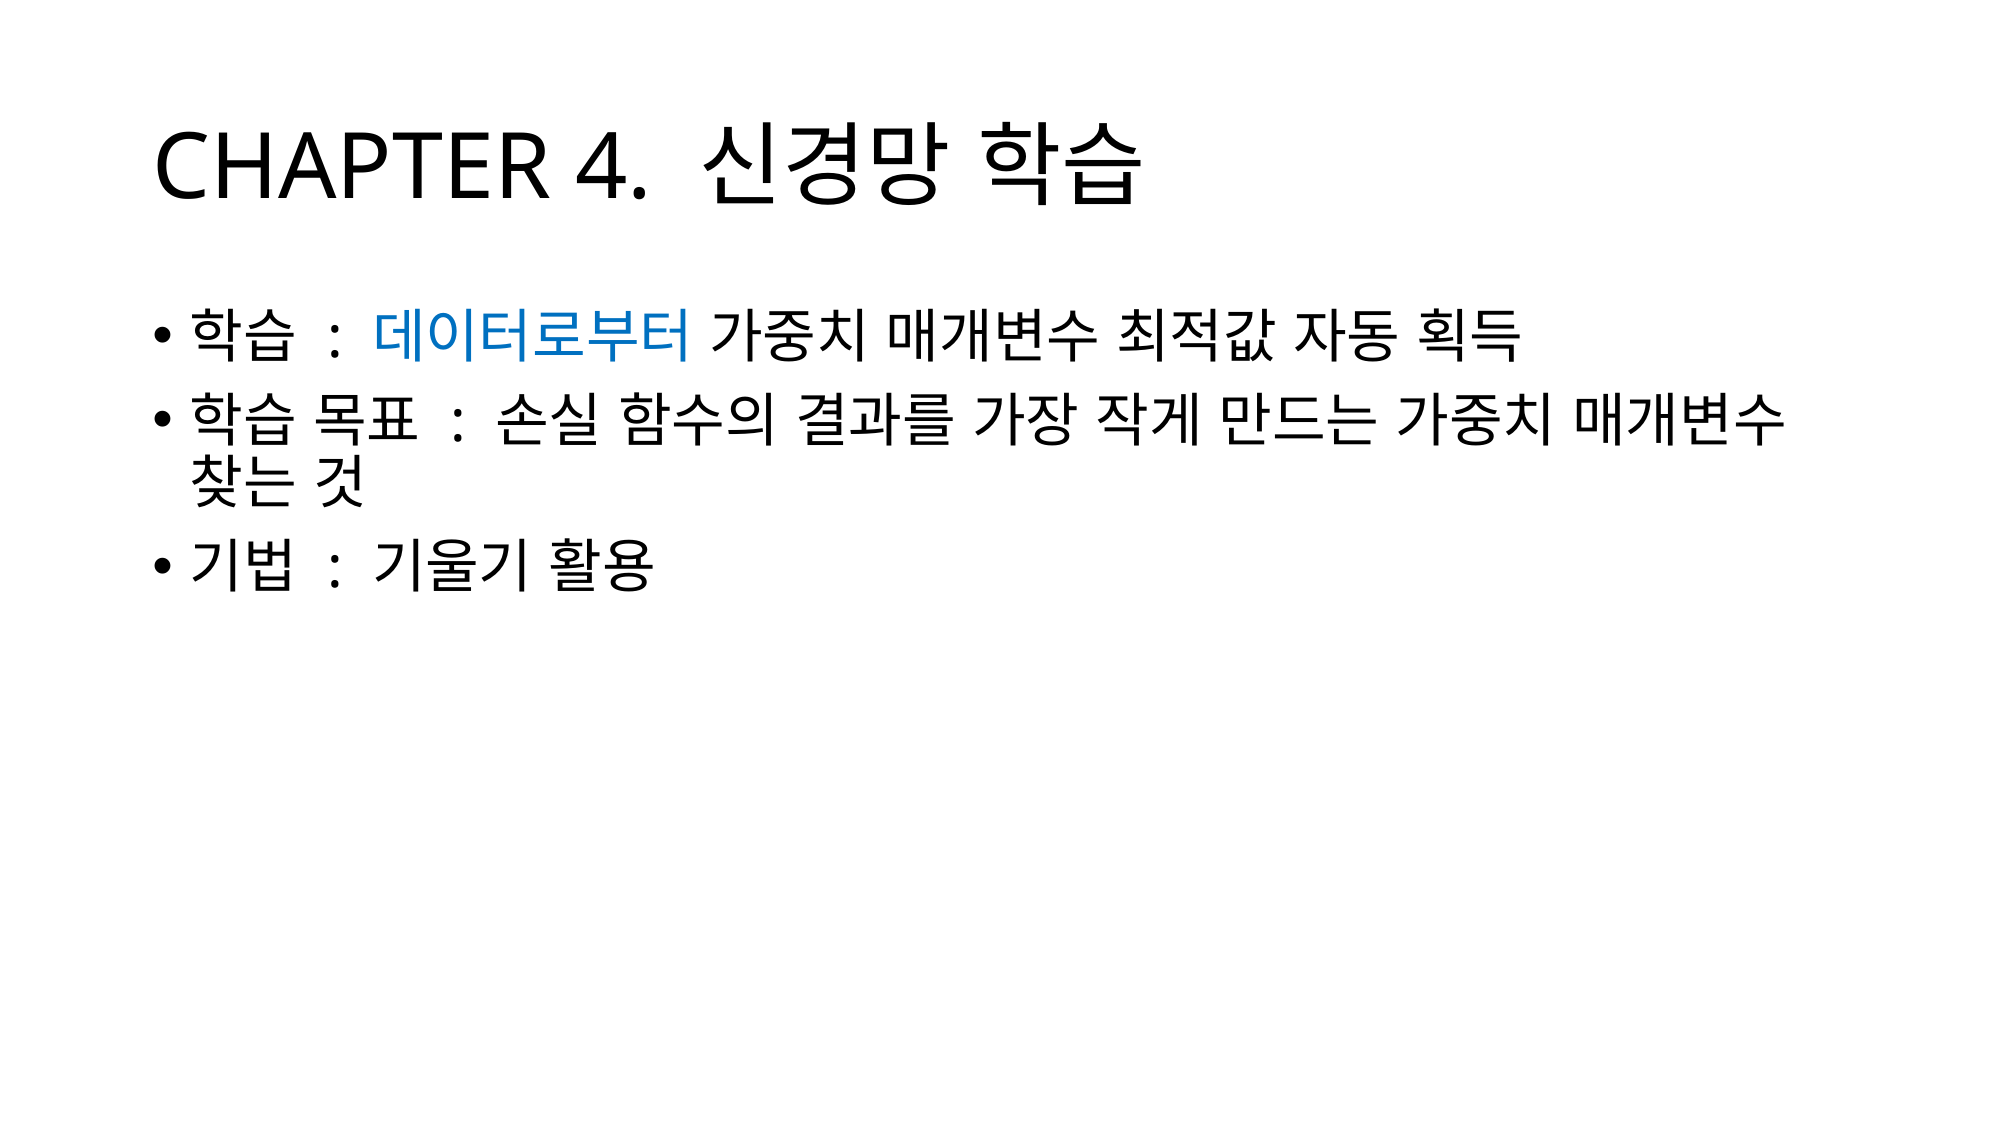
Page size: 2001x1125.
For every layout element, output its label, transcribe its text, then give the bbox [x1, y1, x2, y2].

title CHAPTER 4. 신경망 학습 [137, 59, 1863, 278]
list 학습 : 데이터로부터 가중치 매개변수 최적값 자동 획득 학습 목표 : 손실 함수의 결과를 가장 작게 만드는 가중치 매개변수 찾는 것 기법 : 기울기 활용 [137, 299, 1863, 1014]
